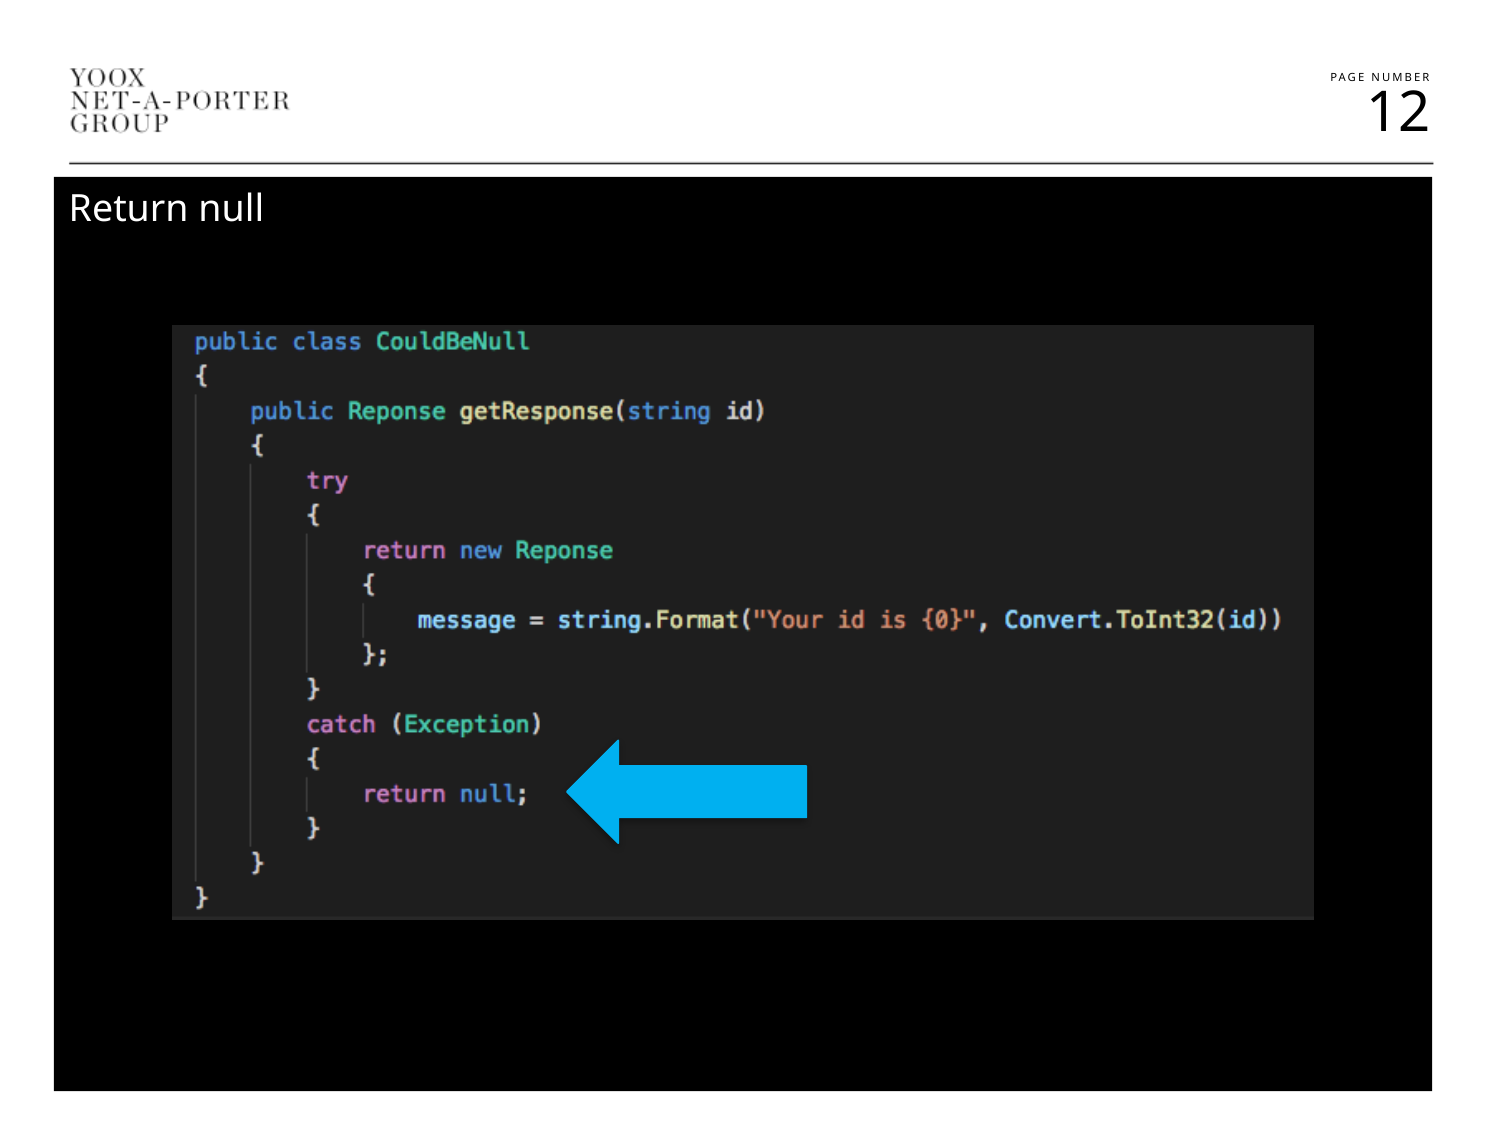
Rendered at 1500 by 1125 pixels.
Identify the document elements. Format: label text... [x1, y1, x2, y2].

picture [172, 324, 1314, 920]
list Return null [53, 176, 1433, 1092]
